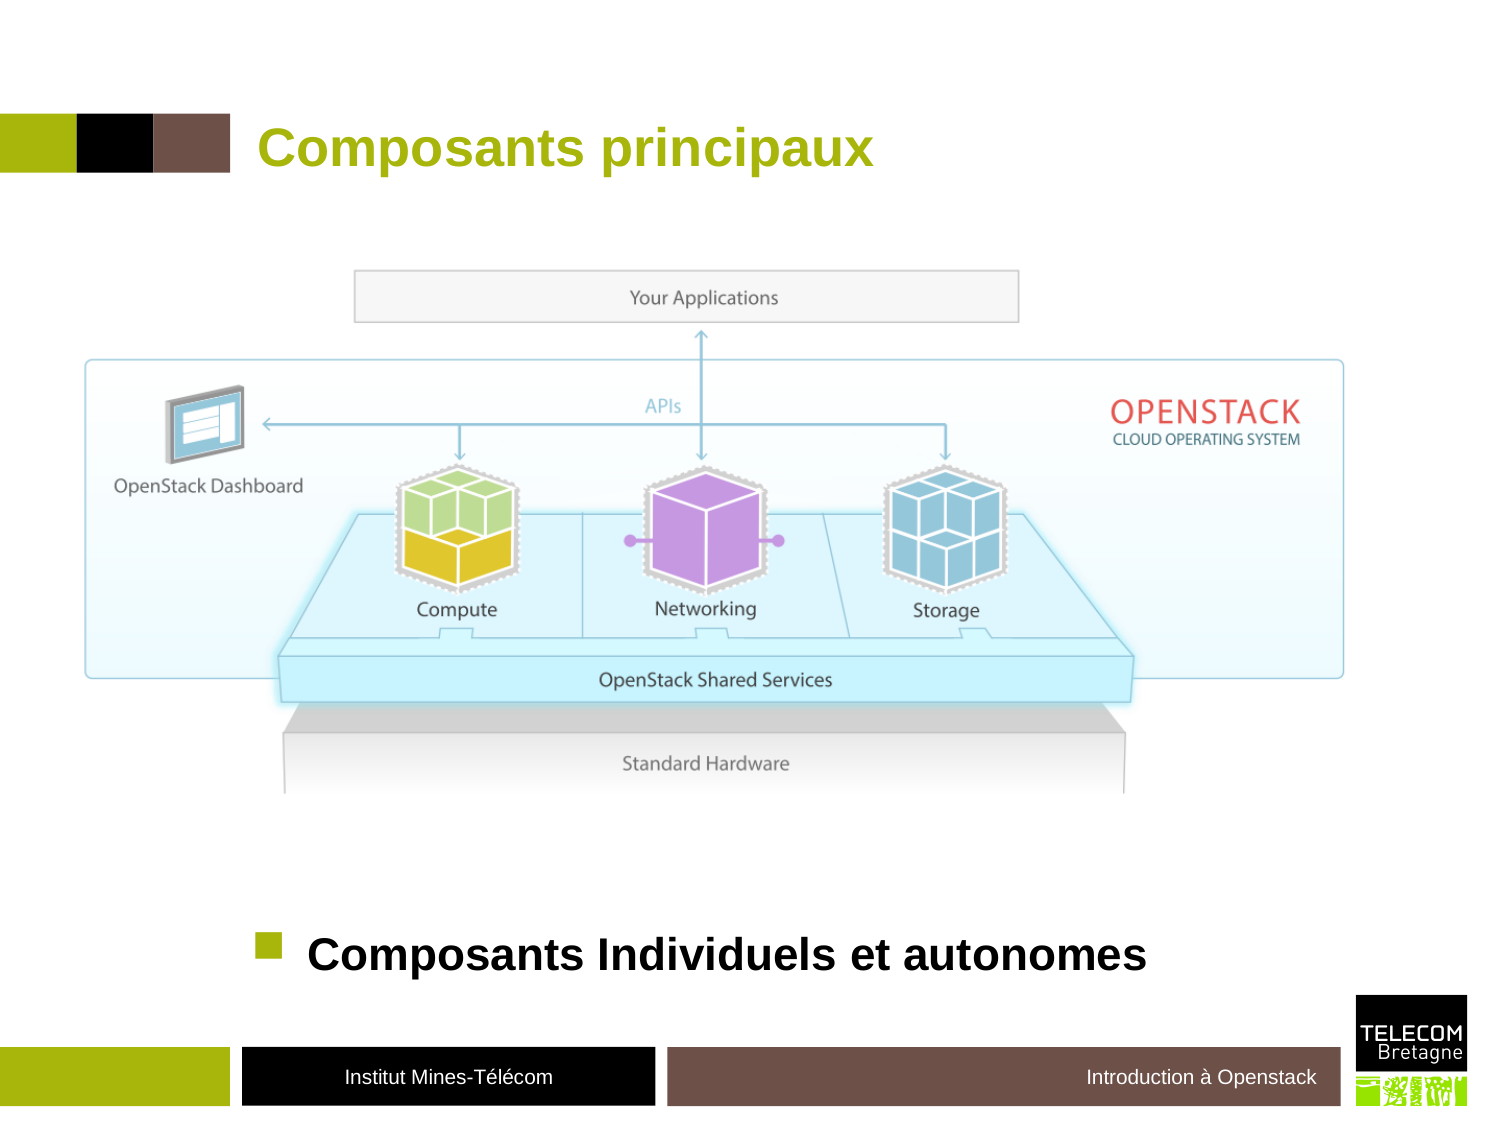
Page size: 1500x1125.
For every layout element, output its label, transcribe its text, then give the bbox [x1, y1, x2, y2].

picture [1352, 991, 1471, 1110]
list Composants Individuels et autonomes [236, 916, 1420, 992]
footer Introduction à Openstack [667, 1046, 1341, 1106]
title Composants principaux [242, 0, 1425, 185]
picture [74, 231, 1365, 894]
